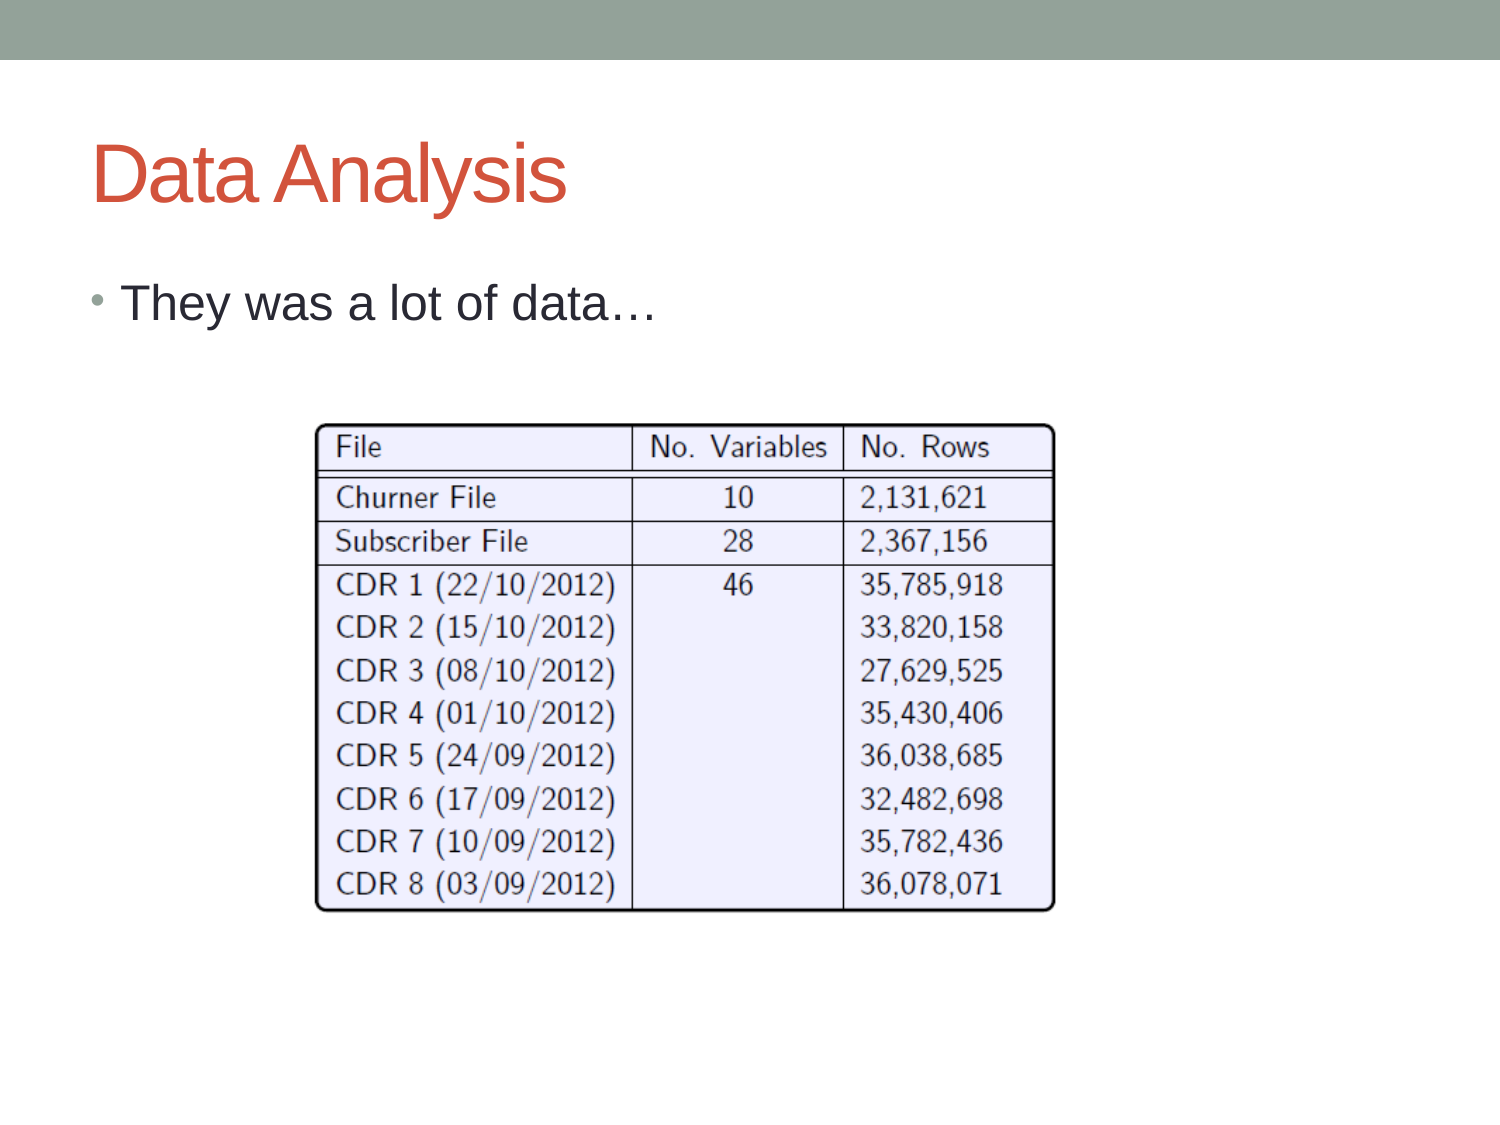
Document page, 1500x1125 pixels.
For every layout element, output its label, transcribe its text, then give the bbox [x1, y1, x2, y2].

list They was a lot of data… [75, 262, 1365, 468]
picture [300, 408, 1070, 929]
title Data Analysis [75, 87, 1425, 250]
